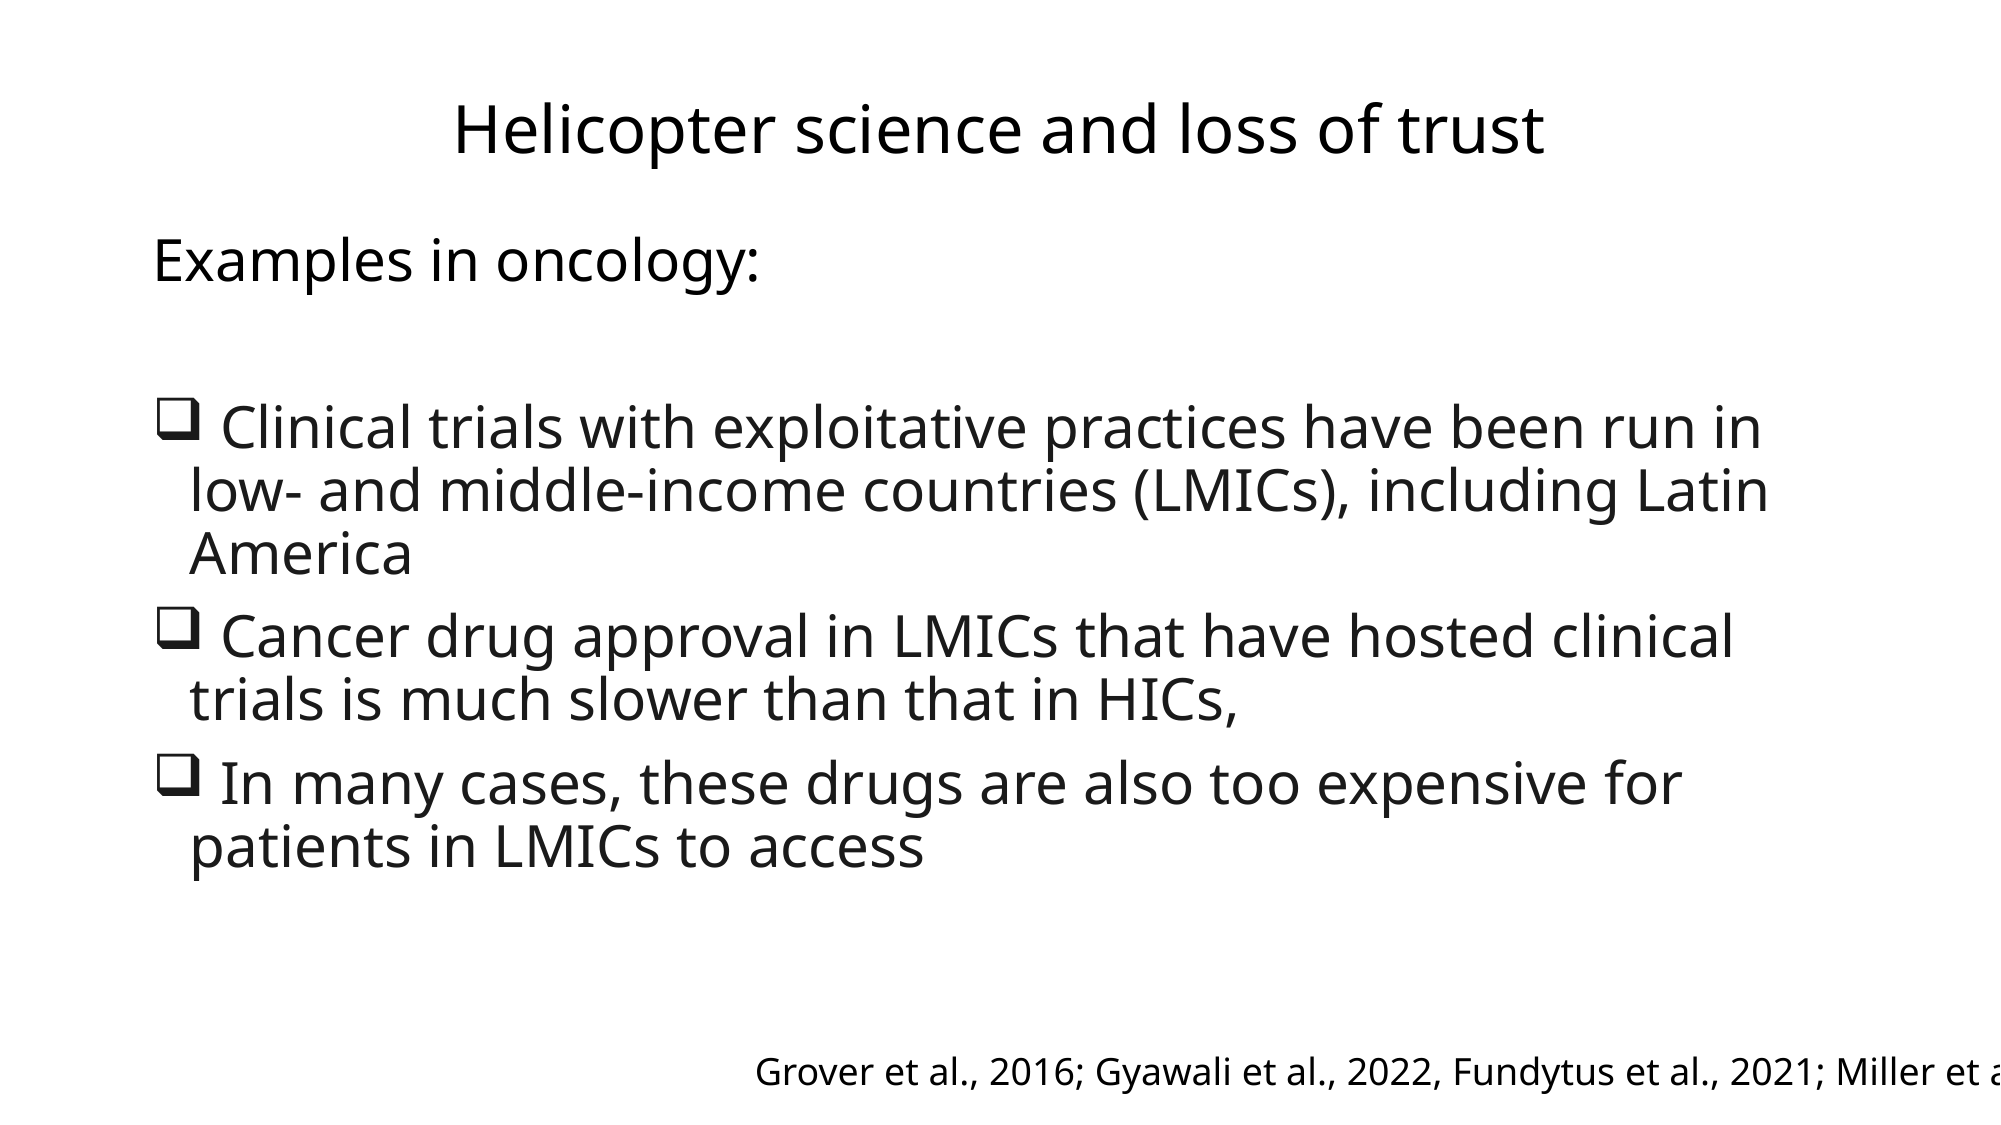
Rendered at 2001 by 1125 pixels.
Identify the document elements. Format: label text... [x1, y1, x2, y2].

text_box Grover et al., 2016; Gyawali et al., 2022, Fundytus et al., 2021; Miller et al., 2021 [740, 1040, 2000, 1101]
list Examples in oncology: Clinical trials with exploitative practices have been run in low- and middle-income countries (LMICs), including Latin America Cancer drug approval in LMICs that have hosted clinical trials is much slower than that in HICs, In many cases, these drugs are also too expensive for patients in LMICs to access [137, 223, 1863, 1032]
title Helicopter science and loss of trust [17, 23, 1983, 241]
